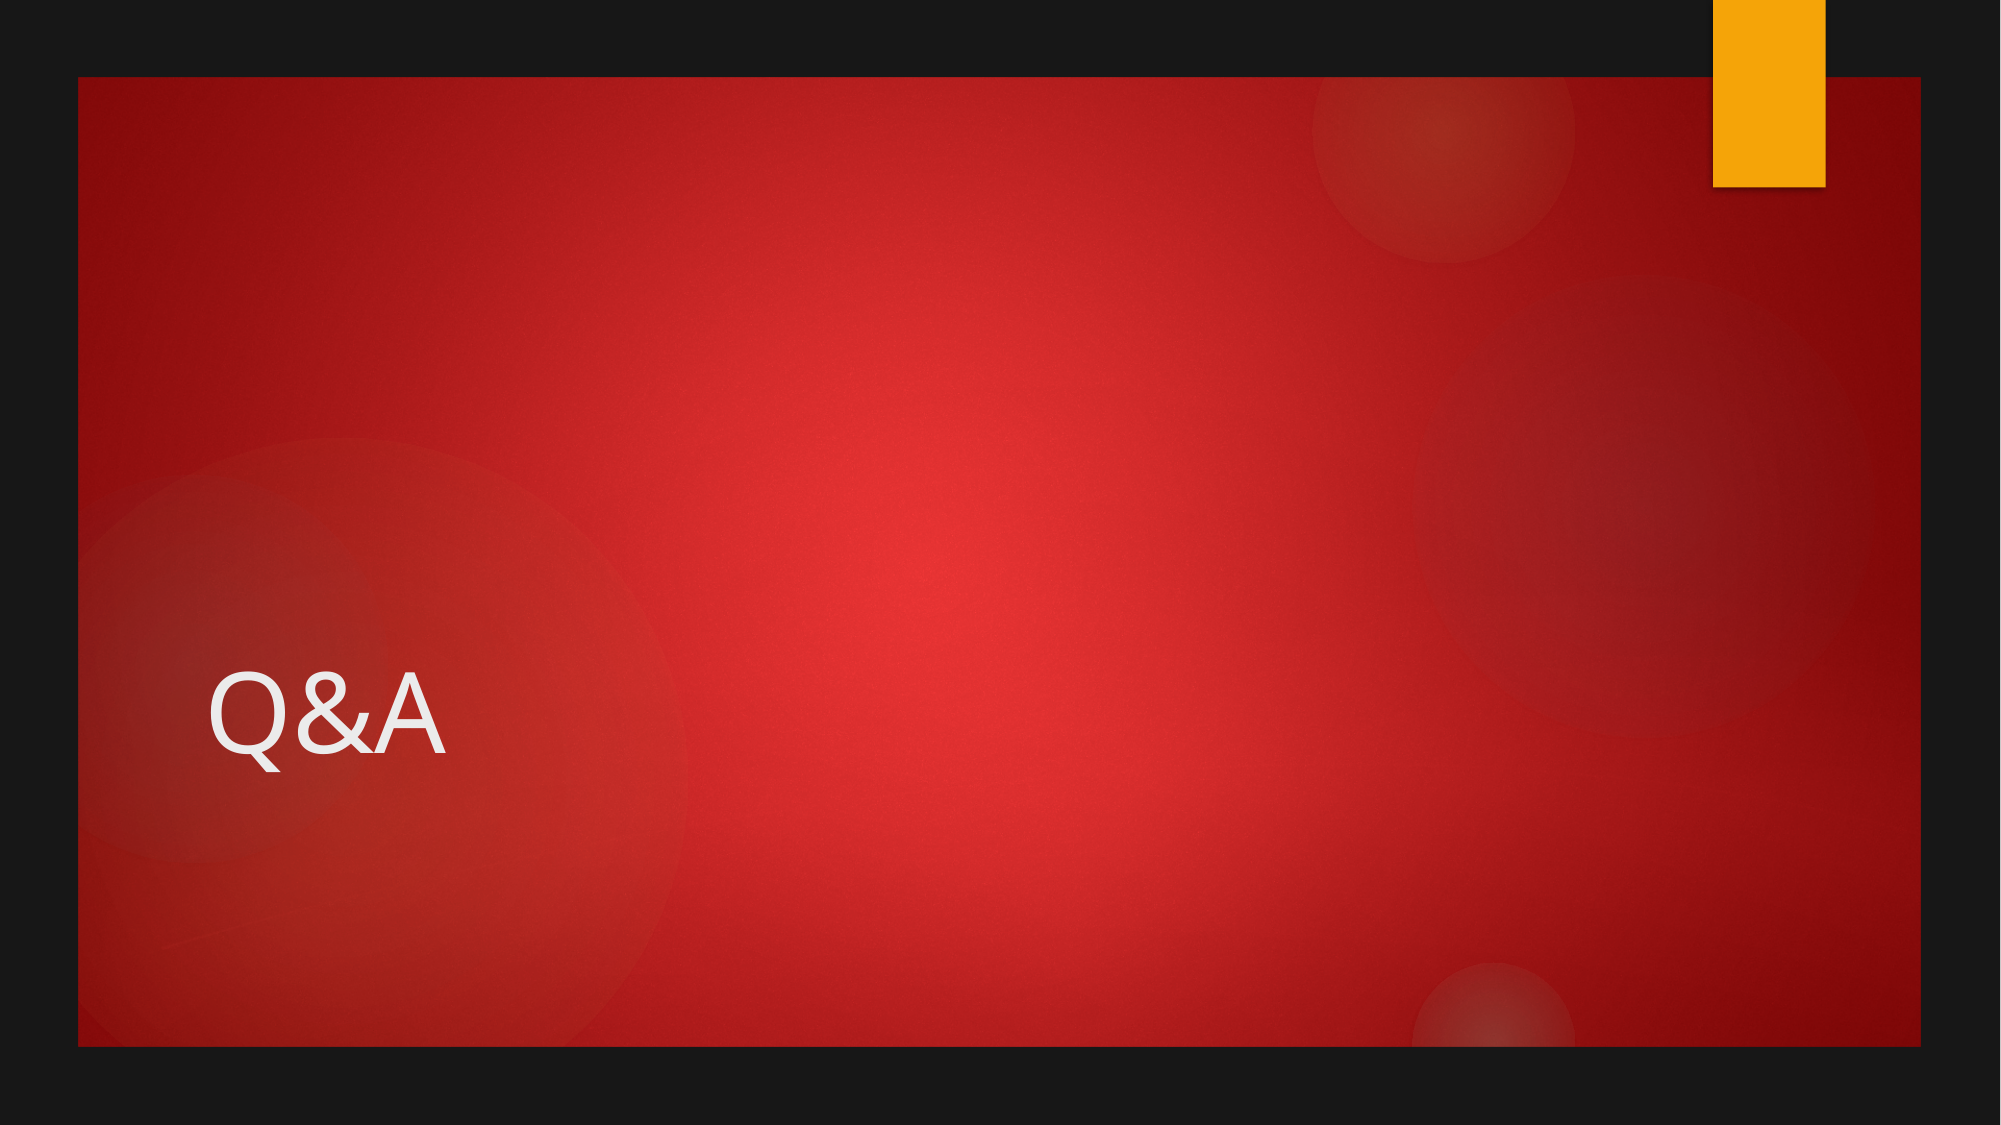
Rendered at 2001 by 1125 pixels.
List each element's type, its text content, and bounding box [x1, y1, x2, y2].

title Q&A [189, 344, 1638, 784]
